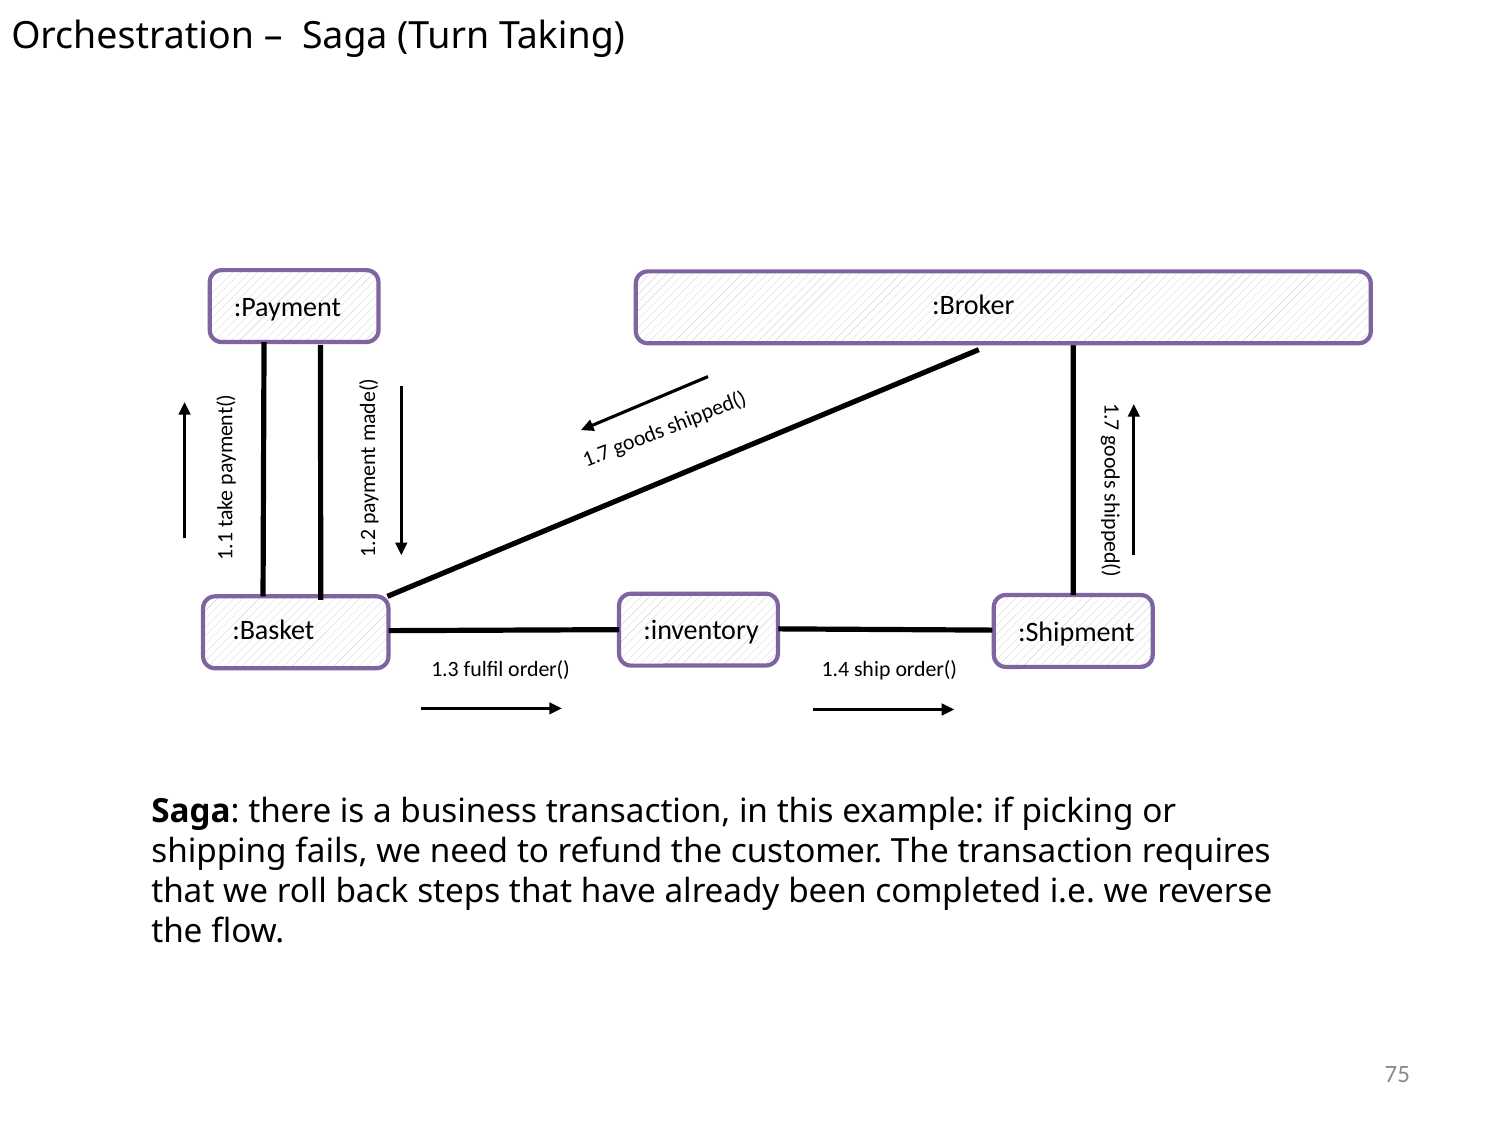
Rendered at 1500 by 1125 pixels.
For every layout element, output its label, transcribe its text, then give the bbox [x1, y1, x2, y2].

text_box [779, 632, 788, 637]
text_box [207, 268, 381, 345]
text_box :Broker [917, 279, 1031, 328]
text_box :Basket [217, 604, 372, 653]
slide_number 75 [1074, 1042, 1425, 1103]
text_box Orchestration – Saga (Turn Taking) [0, 0, 1500, 67]
text_box 1.4 ship order() [806, 647, 980, 689]
text_box 1.1 take payment() [202, 369, 244, 575]
text_box [616, 605, 781, 668]
text_box Saga: there is a business transaction, in this example: if picking or shipping fails, we need to refund the customer. The transaction requires that we roll back steps that have already been completed i.e. we reverse the flow. [136, 781, 1315, 956]
text_box [633, 269, 1373, 346]
text_box [991, 592, 1155, 670]
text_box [387, 349, 979, 597]
text_box :Payment [219, 280, 375, 330]
text_box :inventory [628, 605, 788, 653]
text_box 1.2 payment made() [345, 307, 387, 572]
text_box [200, 594, 391, 671]
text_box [580, 376, 709, 431]
text_box :Shipment [1003, 605, 1163, 654]
text_box 1.7 goods shipped() [1092, 388, 1134, 628]
text_box 1.3 fulfil order() [416, 647, 603, 689]
